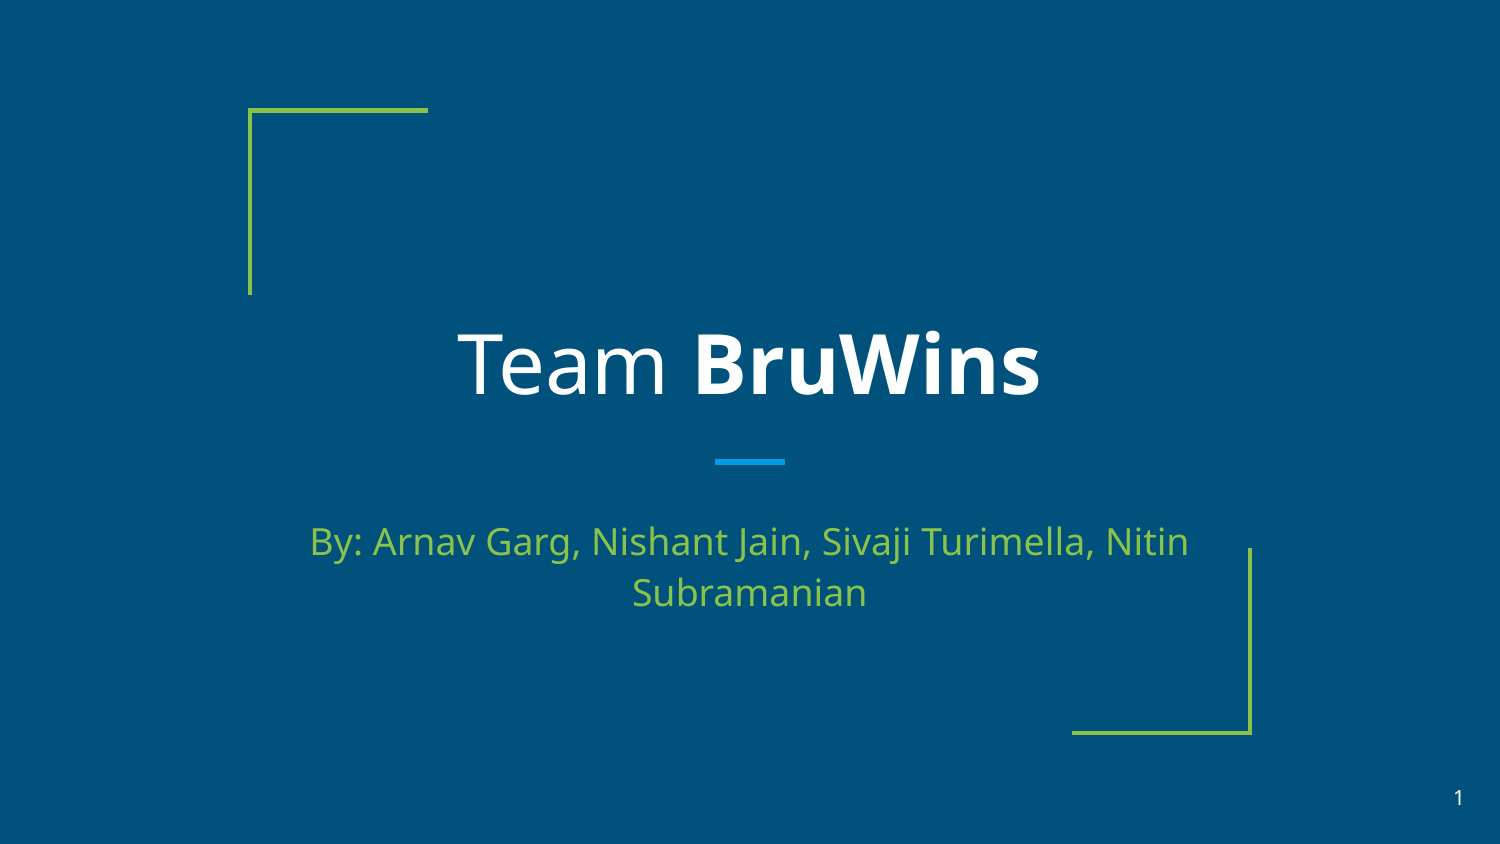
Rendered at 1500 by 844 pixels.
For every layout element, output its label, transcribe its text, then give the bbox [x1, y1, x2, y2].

slide_number ‹#› [1389, 764, 1480, 830]
subtitle By: Arnav Garg, Nishant Jain, Sivaji Turimella, Nitin Subramanian [275, 500, 1225, 650]
title Team BruWins [275, 195, 1225, 435]
